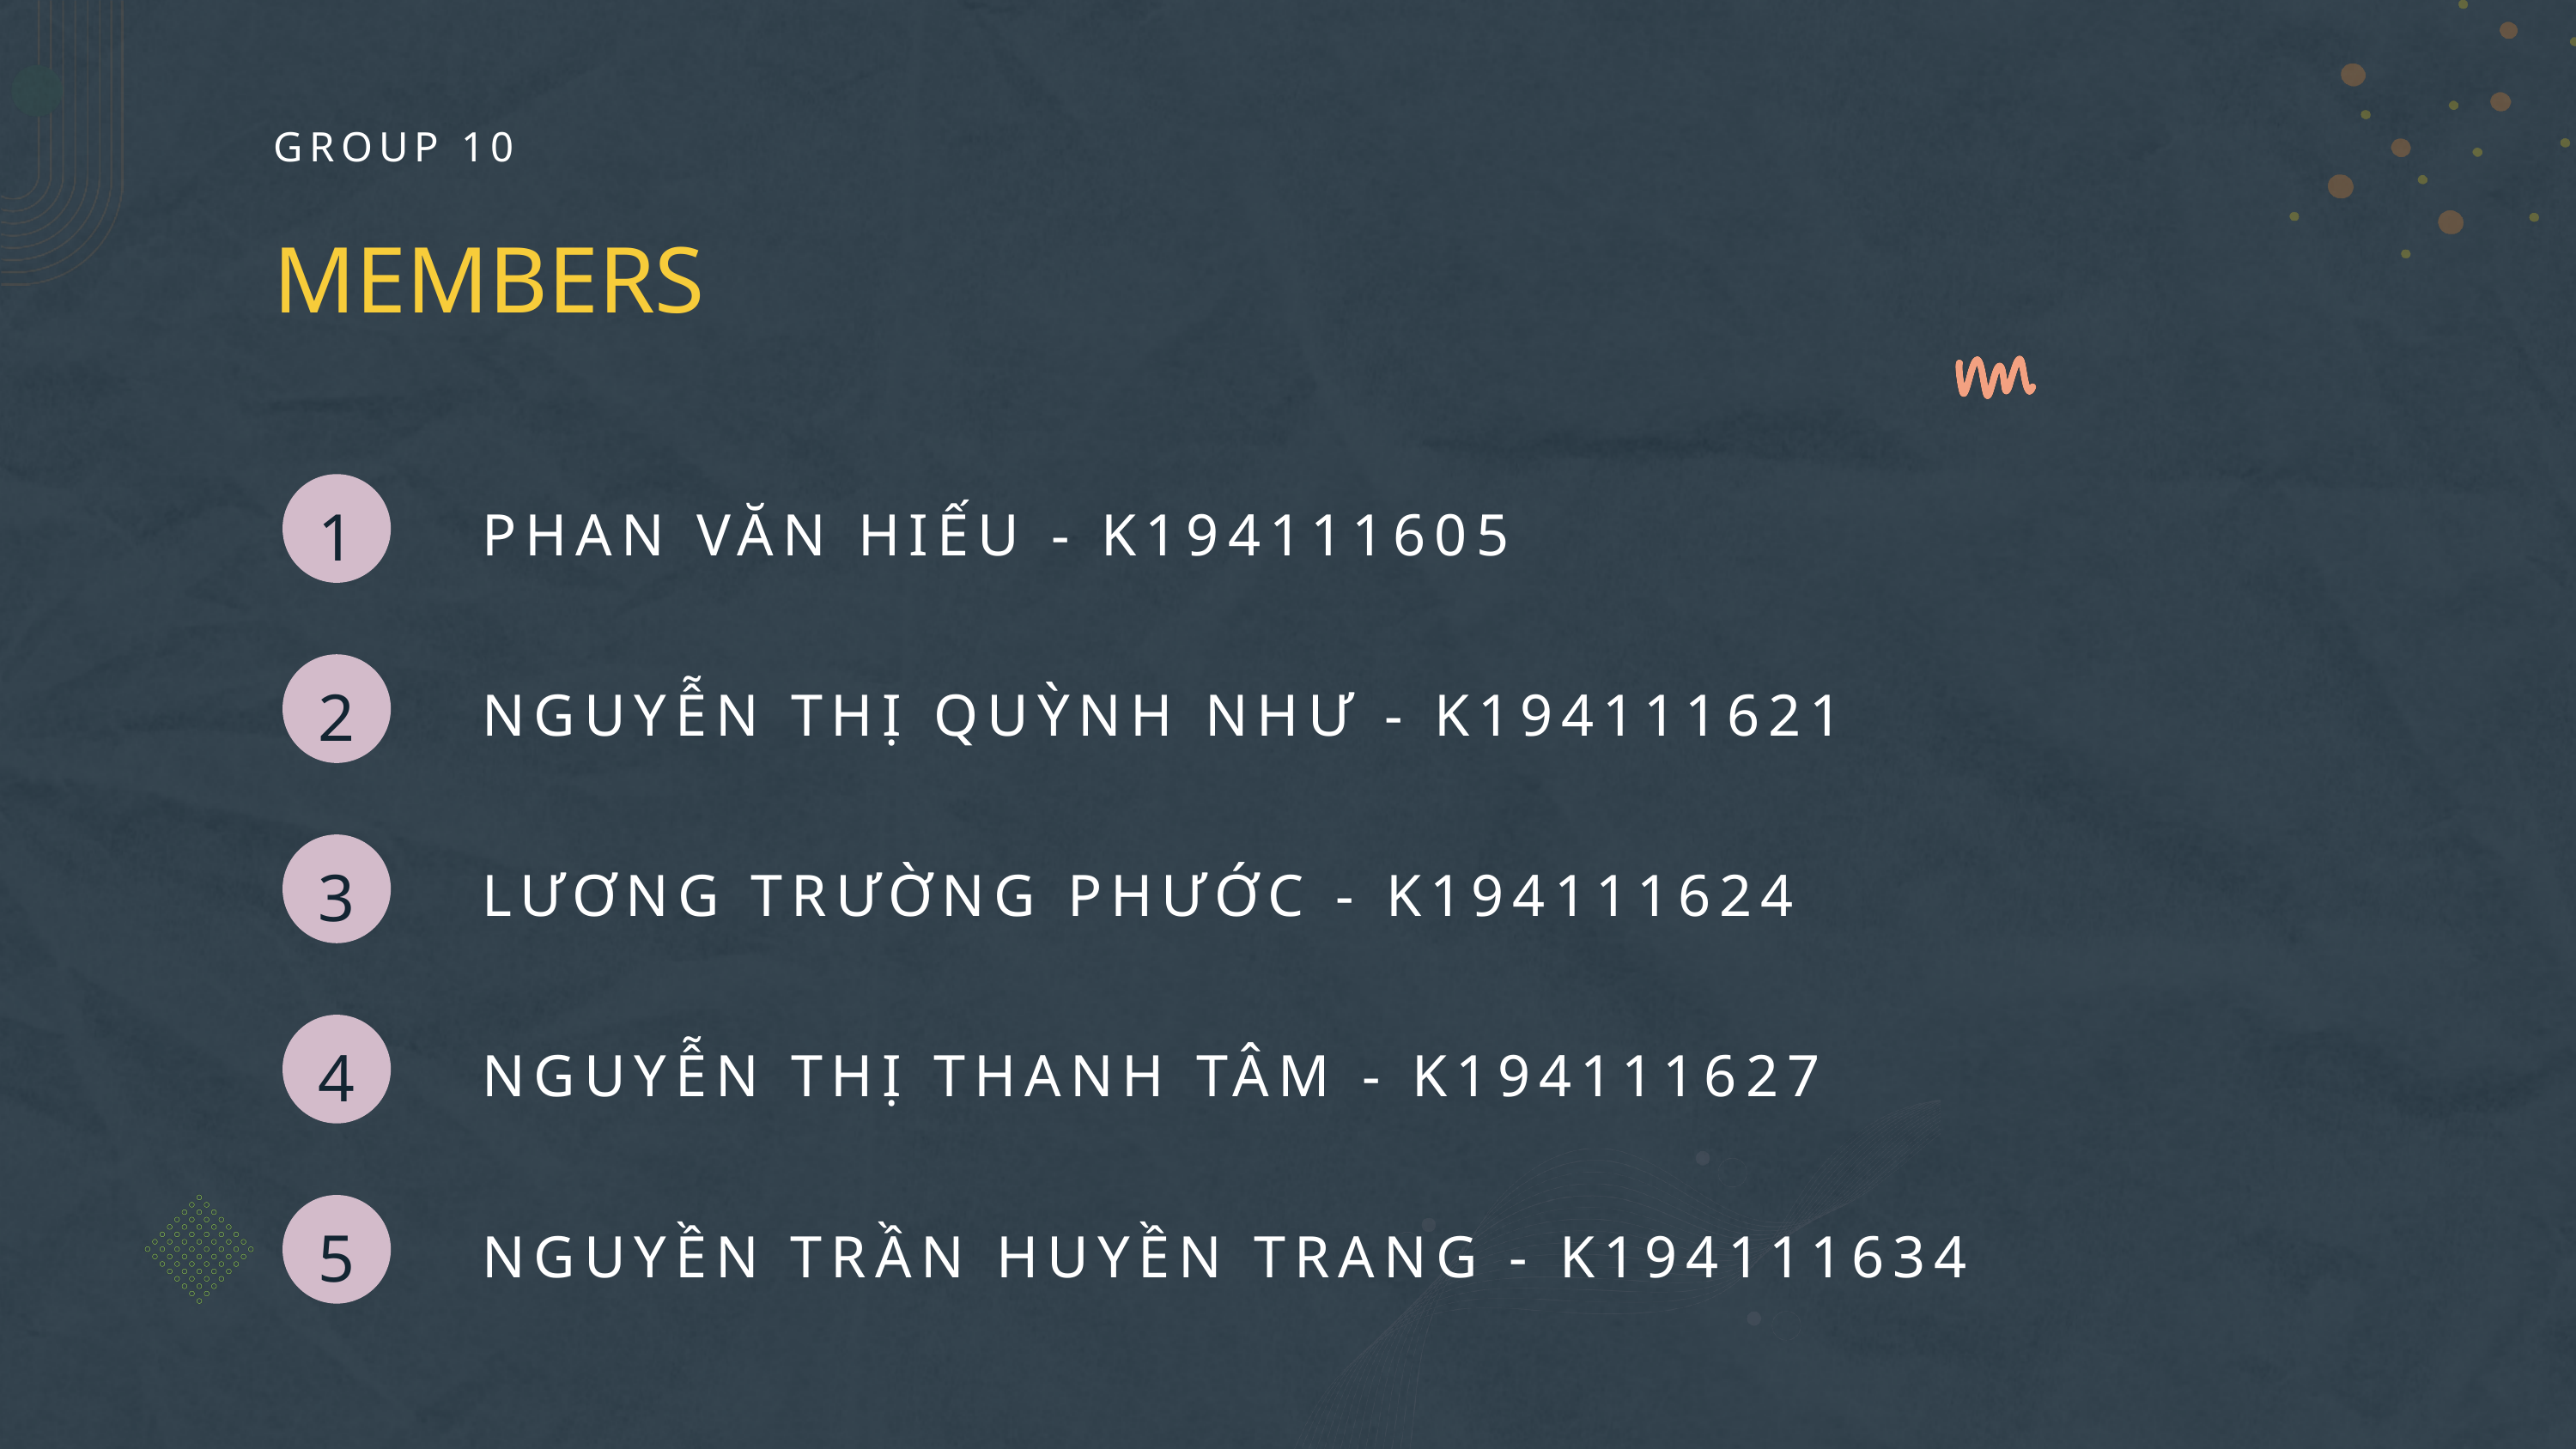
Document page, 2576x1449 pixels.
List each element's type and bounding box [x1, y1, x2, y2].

text_box [282, 1194, 392, 1304]
text_box [282, 653, 392, 764]
text_box [282, 834, 392, 943]
text_box [282, 474, 392, 584]
picture [0, 0, 2576, 1449]
text_box [282, 1014, 392, 1124]
